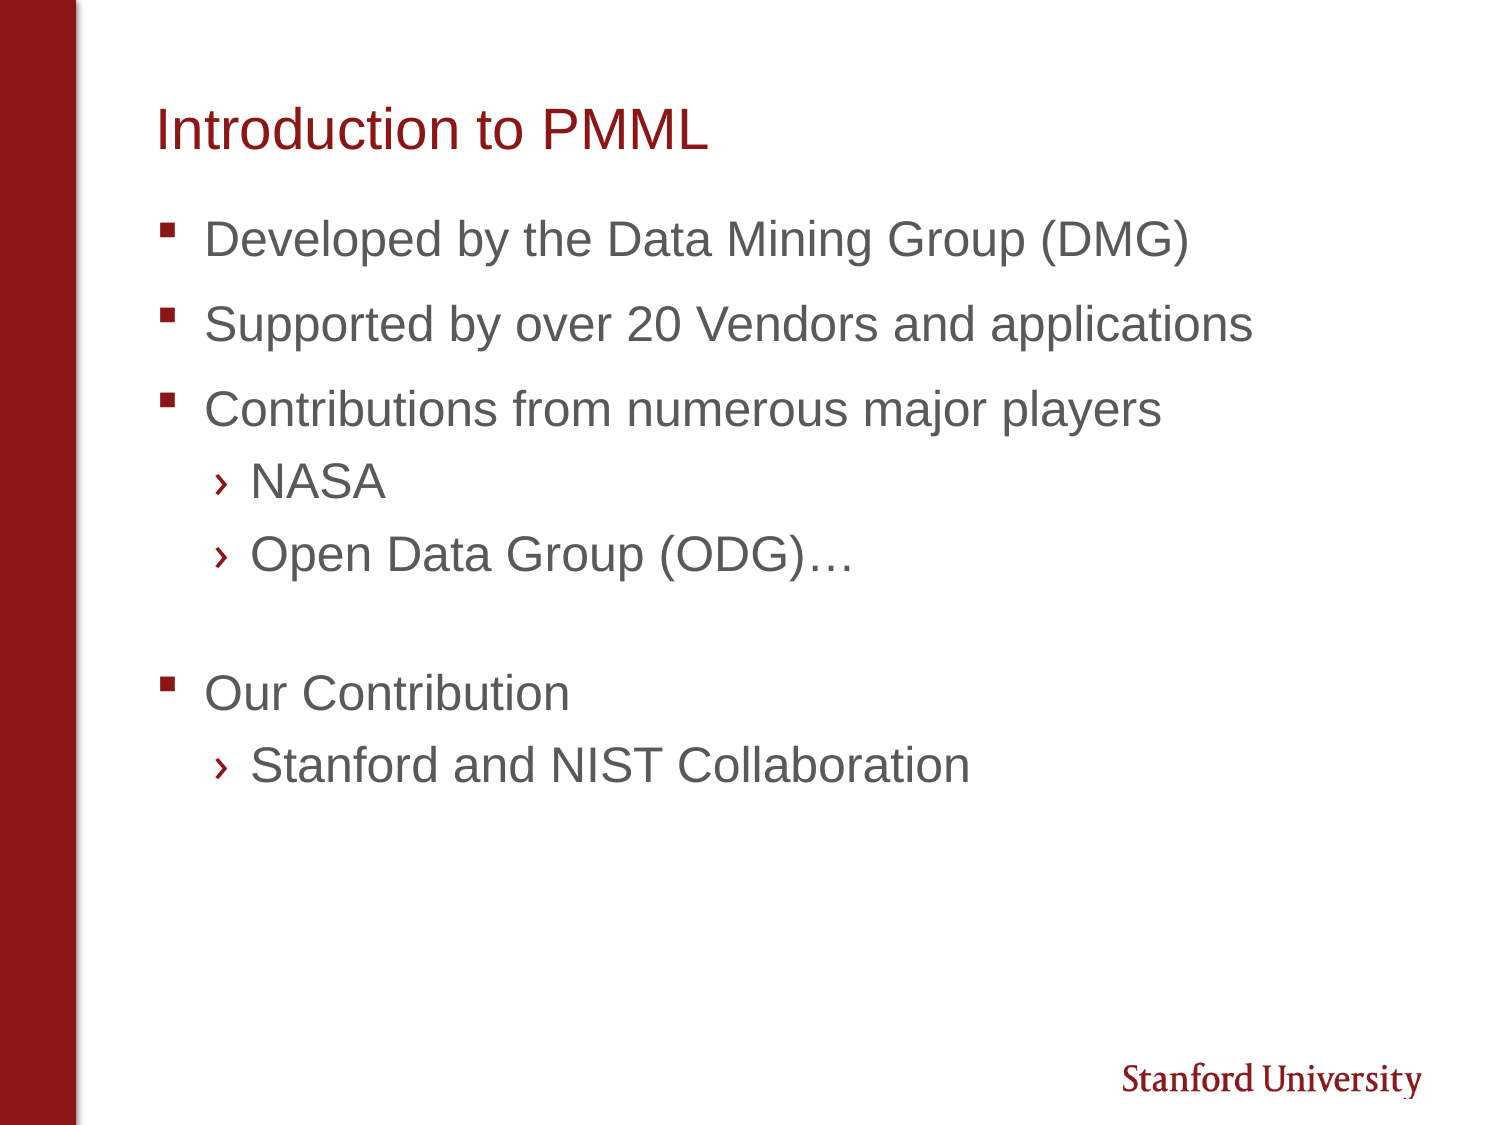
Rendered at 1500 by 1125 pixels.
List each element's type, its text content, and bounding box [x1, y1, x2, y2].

title Introduction to PMML [155, 78, 1420, 186]
text_box Our Contribution Stanford and NIST Collaboration [156, 652, 1350, 1070]
list Developed by the Data Mining Group (DMG) Supported by over 20 Vendors and applications Contributions from numerous major players NASA Open Data Group (ODG)… [156, 198, 1350, 616]
